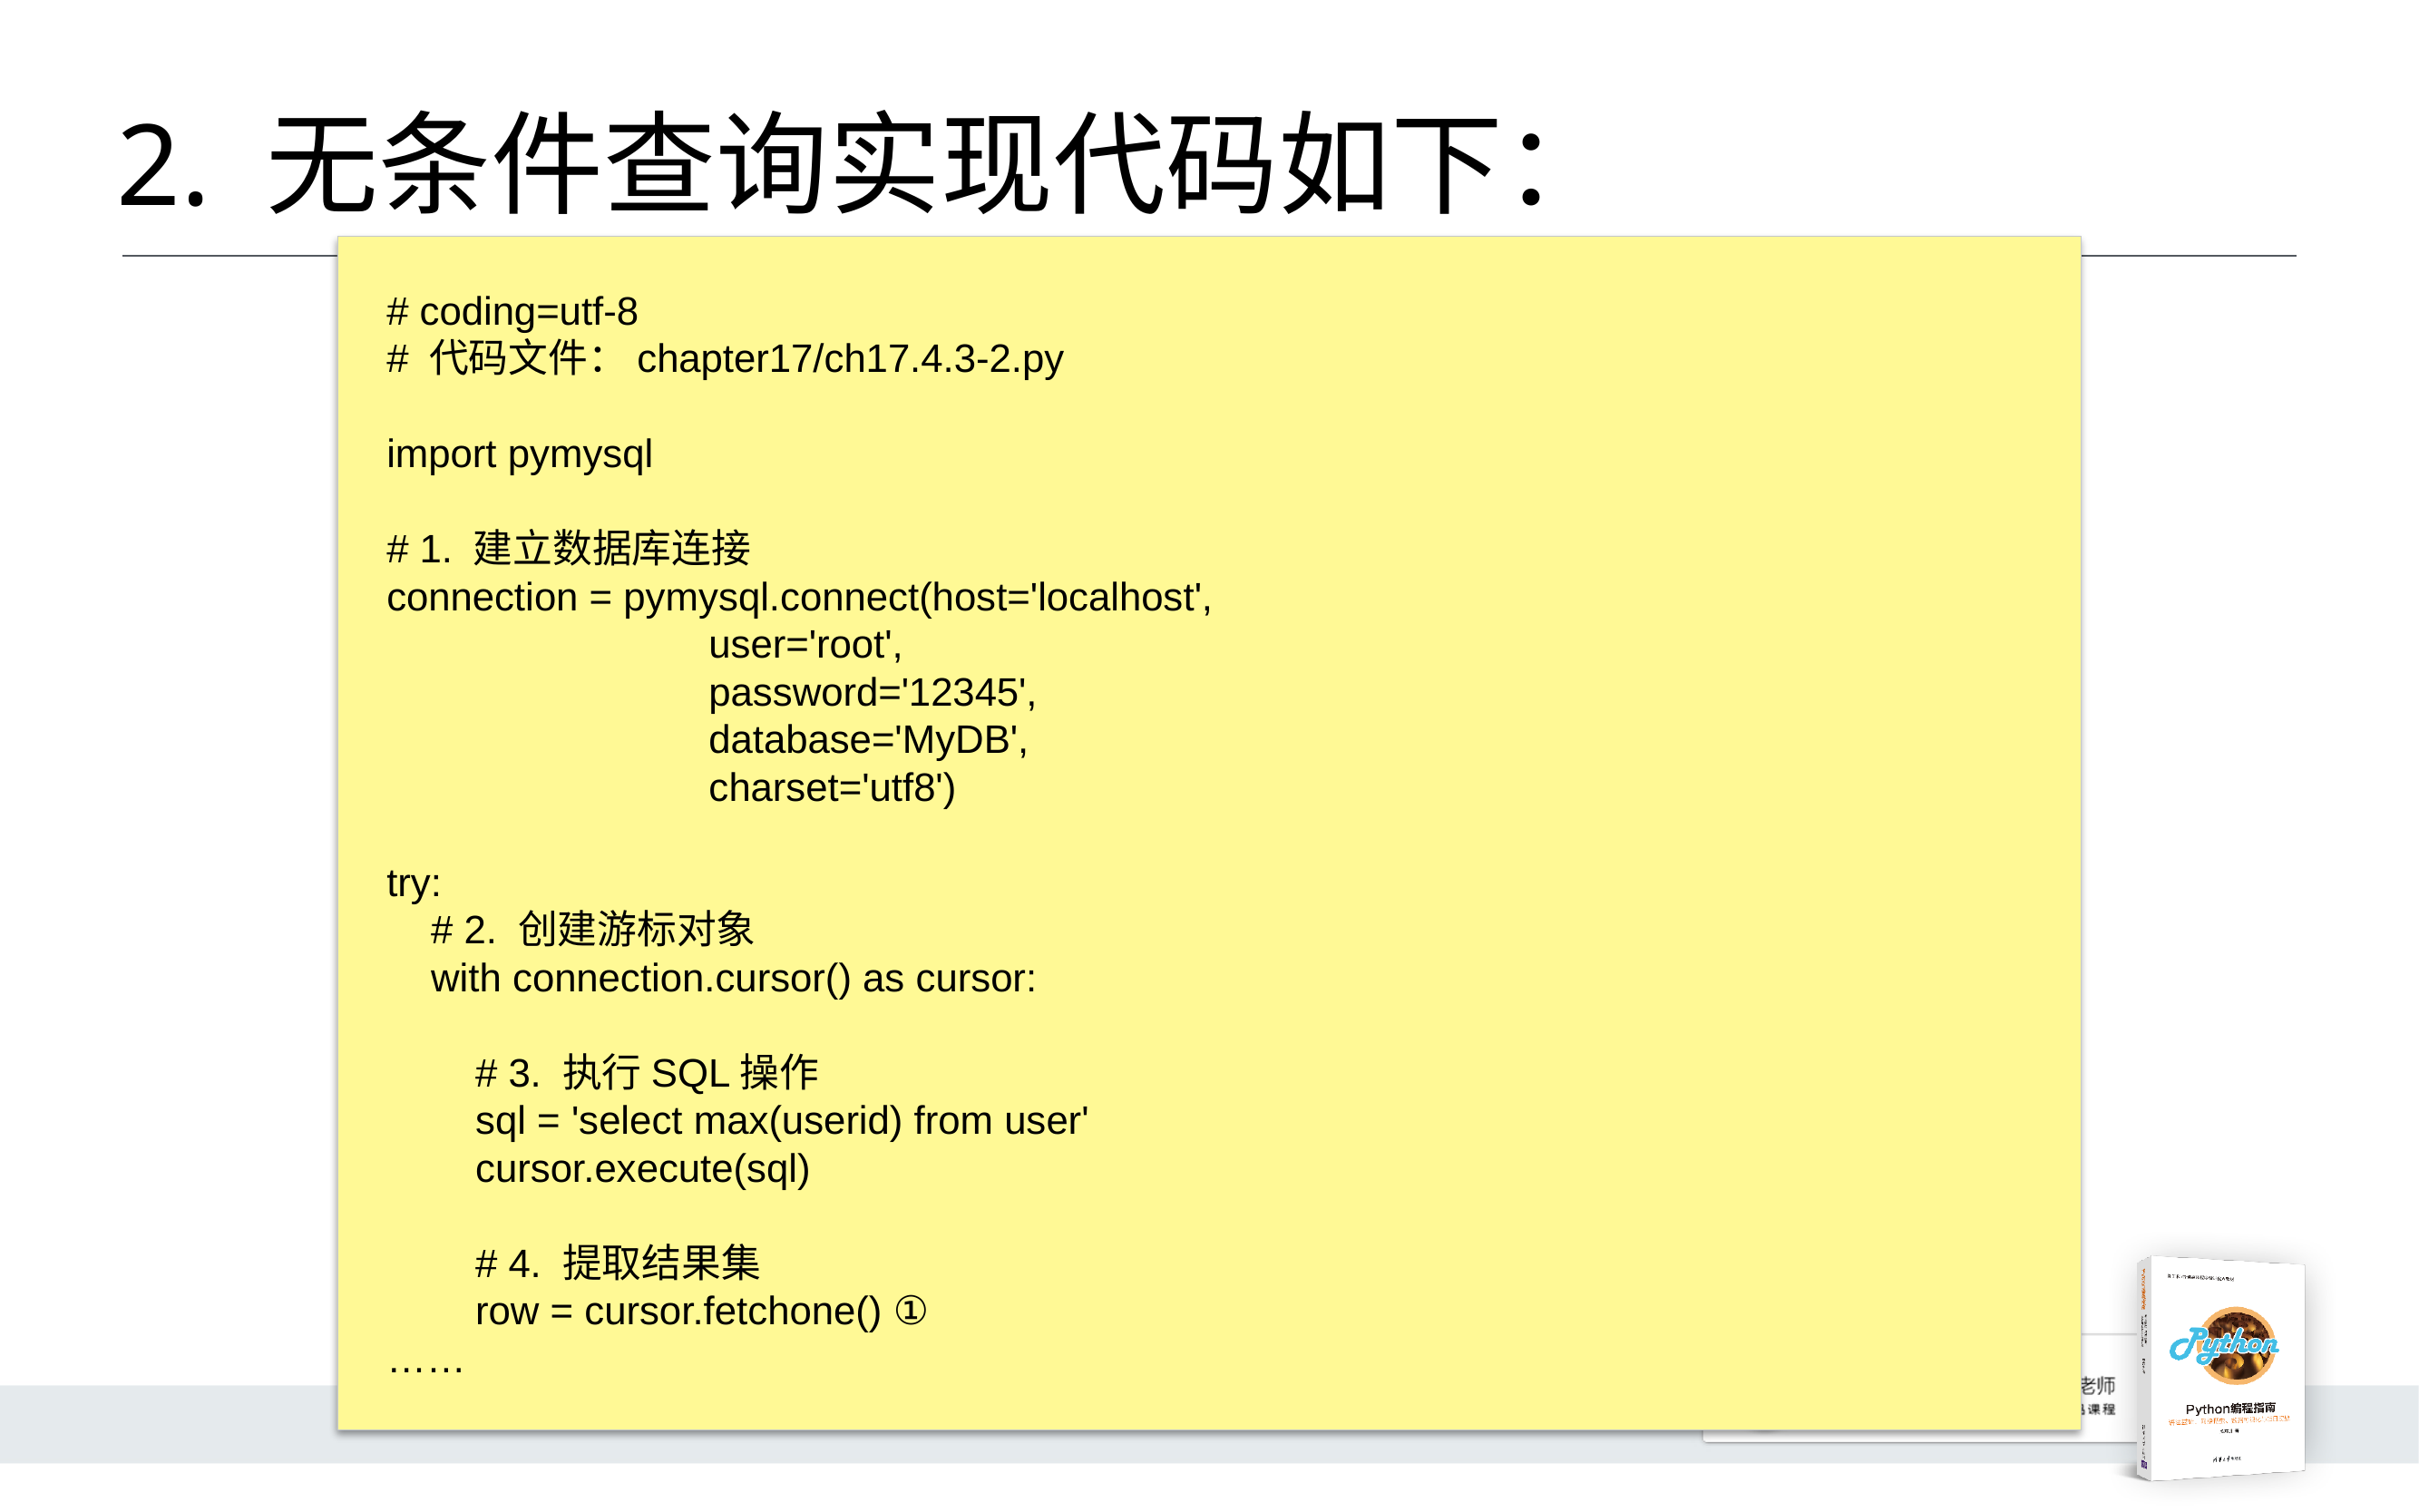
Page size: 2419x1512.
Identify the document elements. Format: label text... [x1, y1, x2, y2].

picture [0, 0, 2419, 1512]
title 2. 无条件查询实现代码如下： [107, 83, 2148, 237]
text_box # coding=utf-8 # 代码文件：chapter17/ch17.4.3-2.py import pymysql # 1. 建立数据库连接 connection = pymysql.connect(host='localhost', user='root', password='12345', database='MyDB', charset='utf8') try: # 2. 创建游标对象 with connection.cursor() as cursor: # 3. 执行SQL操作 sql = 'select max(userid) from user' cursor.execute(sql) # 4. 提取结果集 row = cursor.fetchone() ① …… [337, 236, 2082, 1429]
